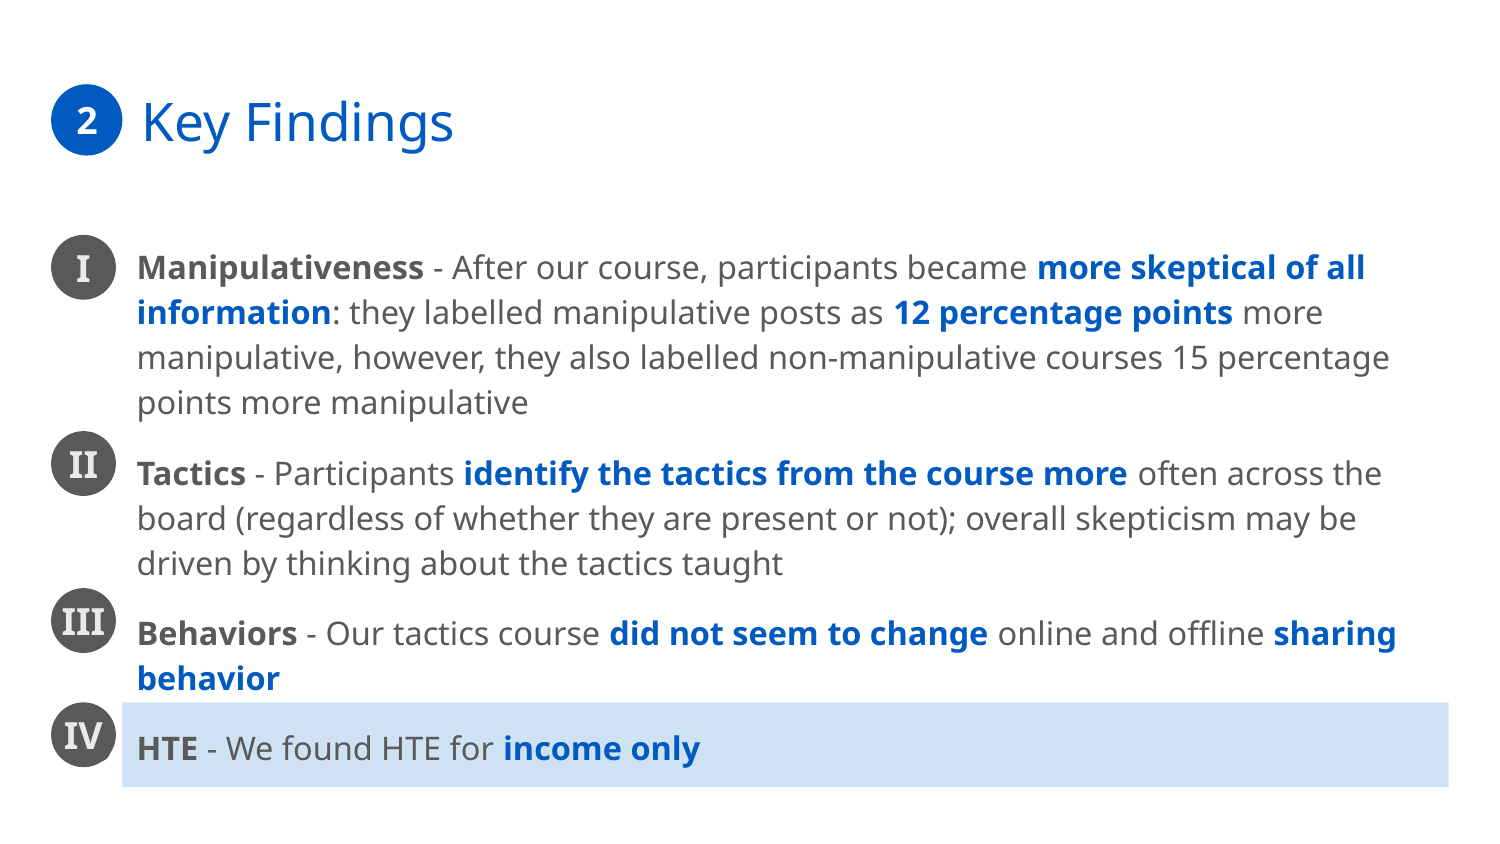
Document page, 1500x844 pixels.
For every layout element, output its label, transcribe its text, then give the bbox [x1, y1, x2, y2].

title Key Findings [51, 72, 1449, 167]
text_box I [51, 234, 116, 300]
text_box II [51, 431, 116, 496]
list Manipulativeness - After our course, participants became more skeptical of all information: they labelled manipulative posts as 12 percentage points more manipulative, however, they also labelled non-manipulative courses 15 percentage points more manipulative Tactics - Participants identify the tactics from the course more often across the board (regardless of whether they are present or not); overall skepticism may be driven by thinking about the tactics taught Behaviors - Our tactics course did not seem to change online and offline sharing behavior HTE - We found HTE for income only [51, 226, 1449, 787]
text_box 2 [51, 84, 123, 156]
text_box III [51, 588, 116, 653]
text_box IV [51, 702, 116, 768]
